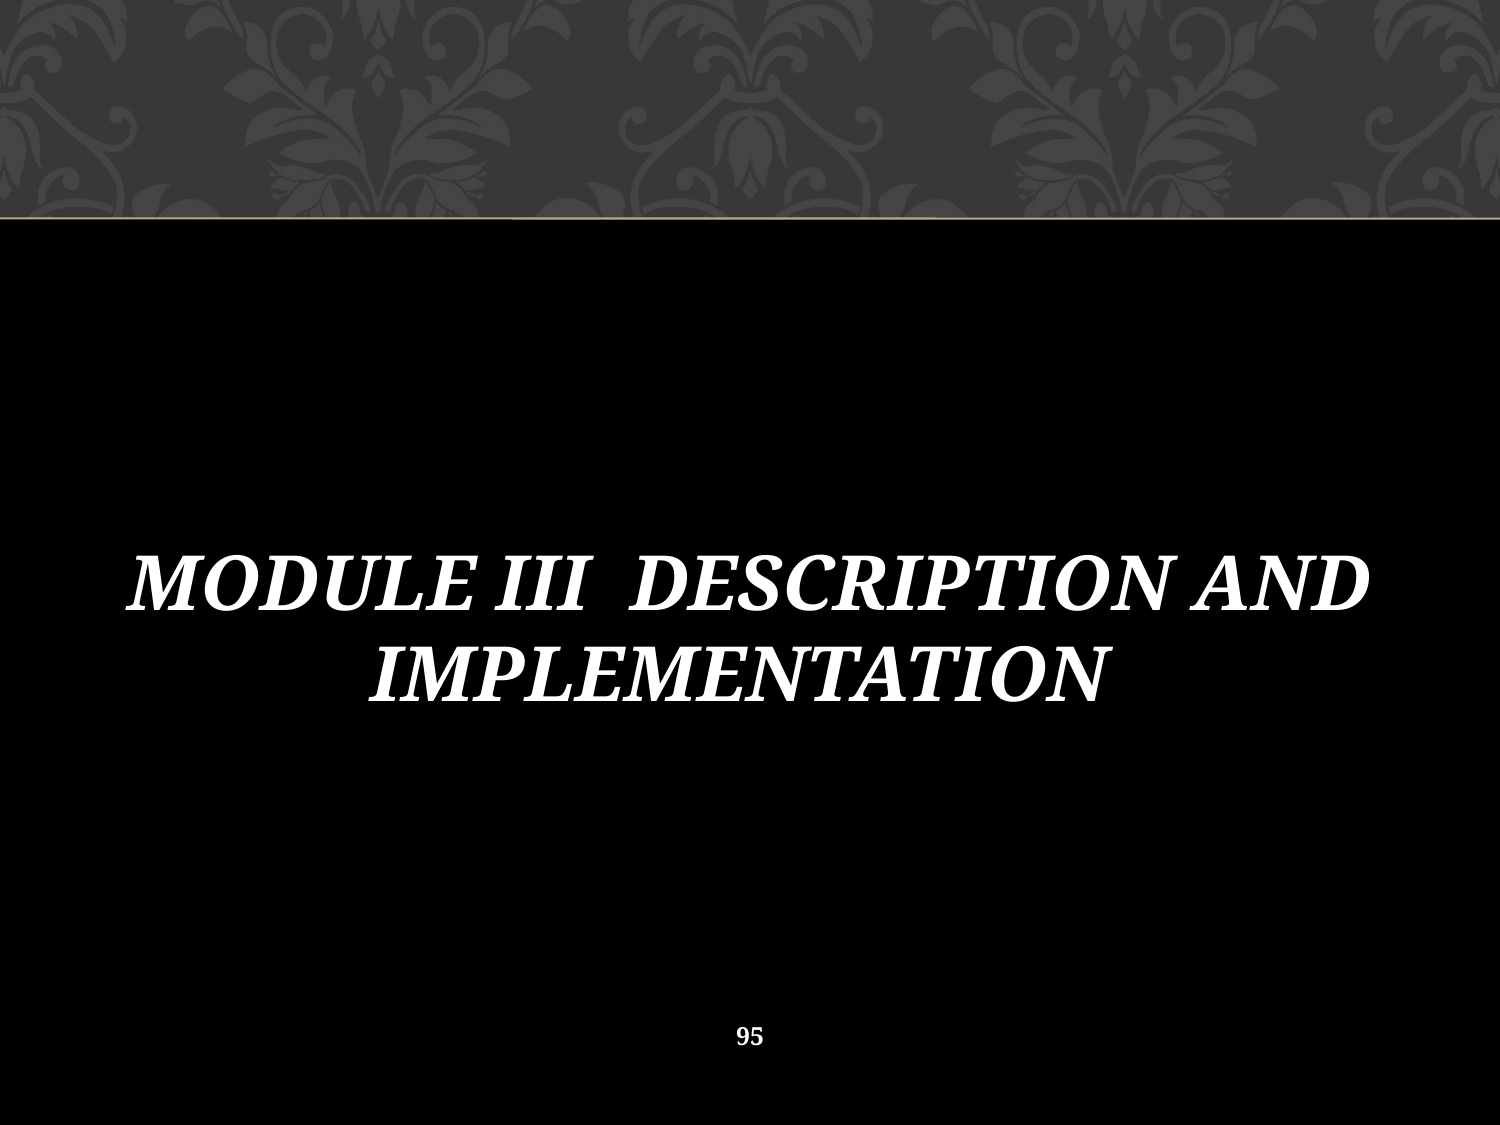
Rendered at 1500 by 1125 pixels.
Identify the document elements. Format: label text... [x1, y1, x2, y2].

list MODULE III DESCRIPTION AND IMPLEMENTATION [94, 527, 1406, 728]
slide_number 95 [662, 1012, 838, 1063]
